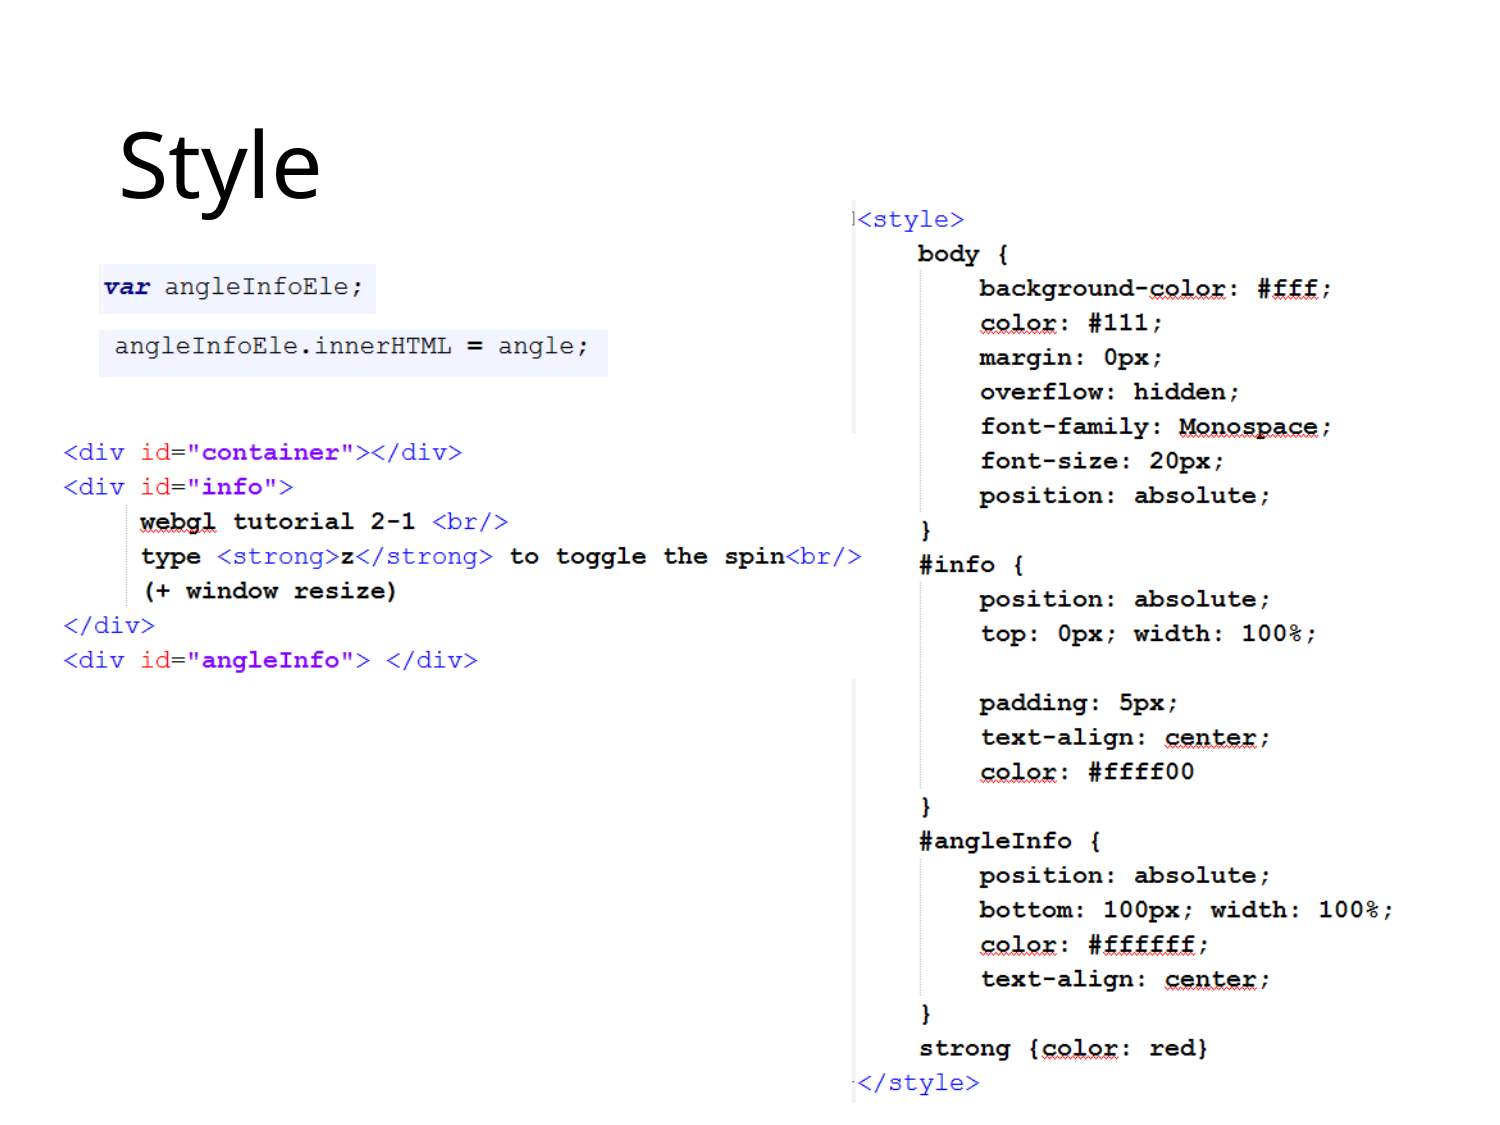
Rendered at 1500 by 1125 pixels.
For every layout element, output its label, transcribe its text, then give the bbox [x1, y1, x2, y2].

picture [99, 264, 376, 314]
picture [99, 330, 608, 377]
picture [62, 200, 1412, 1103]
title Style [103, 59, 1397, 278]
